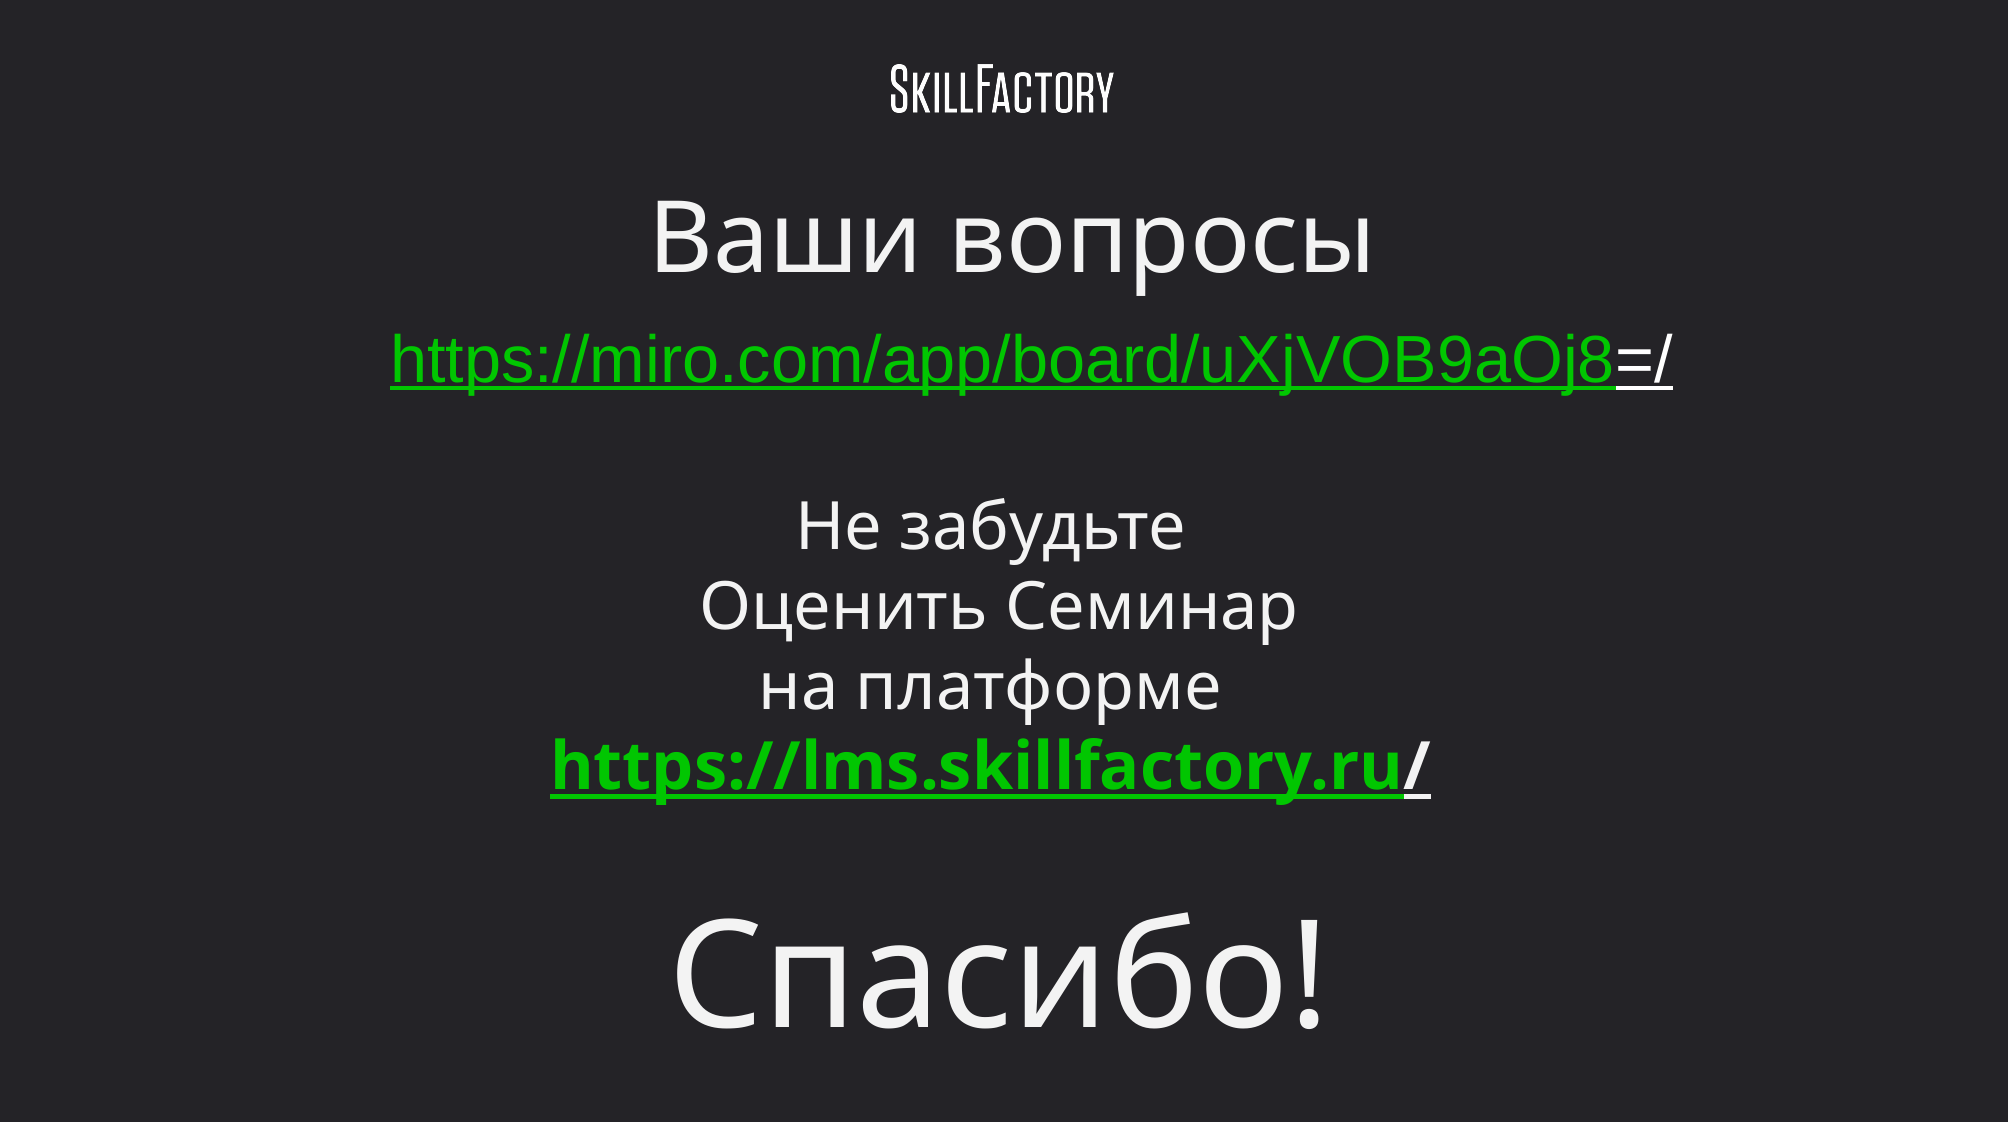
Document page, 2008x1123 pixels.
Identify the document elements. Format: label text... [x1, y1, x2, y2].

text_box Не забудьте Оценить Семинар на платформе https://lms.skillfactory.ru/ [212, 462, 1787, 828]
text_box Ваши вопросы [325, 152, 1700, 314]
text_box Спасибо! [211, 857, 1787, 981]
text_box https://miro.com/app/board/uXjVOB9aOj8=/ [390, 315, 1718, 440]
picture [891, 64, 1114, 113]
